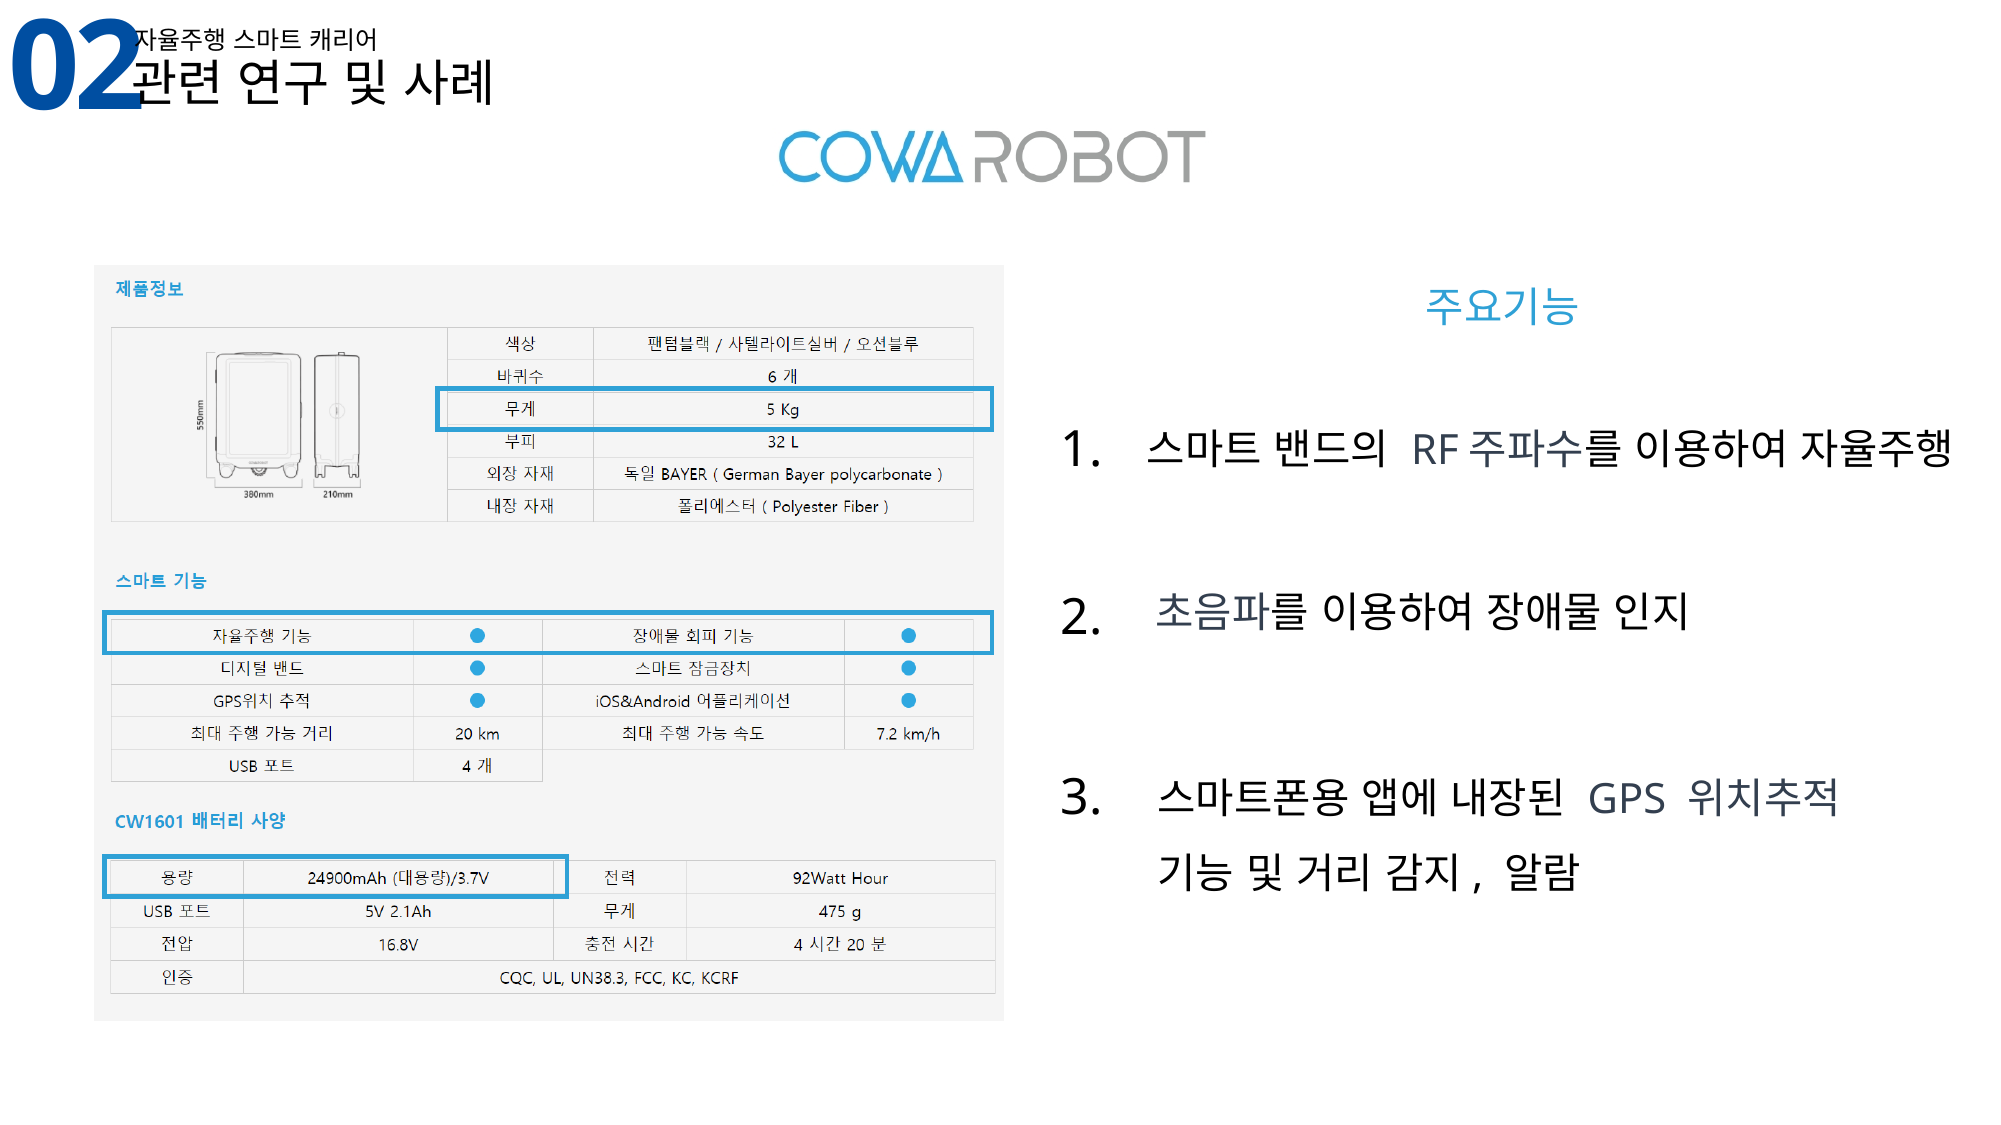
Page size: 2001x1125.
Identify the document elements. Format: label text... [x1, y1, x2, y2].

text_box 2. [1046, 577, 1239, 652]
text_box 관련 연구 및 사례 [106, 70, 521, 116]
text_box 02 [0, 0, 178, 142]
text_box 자율주행 스마트 캐리어 [94, 30, 419, 60]
text_box 스마트 밴드의 RF주파수를 이용하여 자율주행 [1239, 415, 1970, 480]
text_box 3. [1046, 757, 1239, 832]
text_box 초음파를 이용하여 장애물 인지 [1239, 578, 1706, 644]
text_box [94, 265, 1004, 1021]
picture [772, 113, 1212, 198]
text_box 스마트폰용 앱에 내장된 GPS 위치추적 기능 및 거리 감지, 알람 [1142, 739, 1935, 904]
text_box 주요기능 [1317, 273, 1689, 339]
text_box 1. [1046, 408, 1239, 484]
